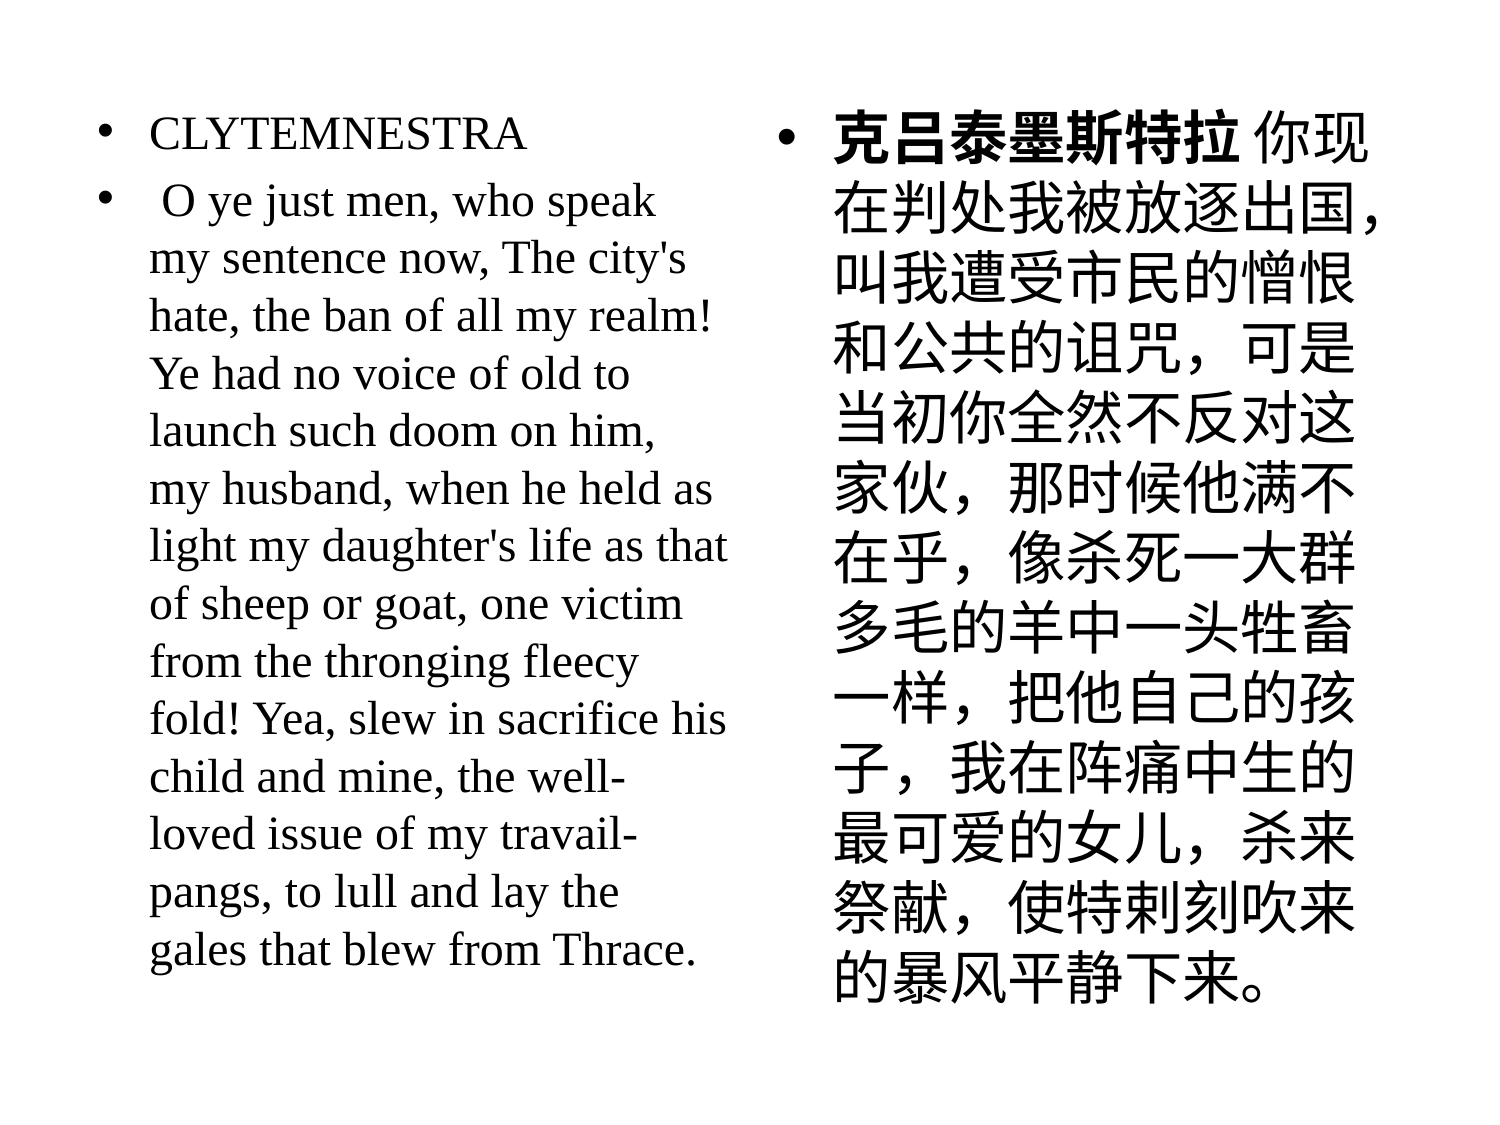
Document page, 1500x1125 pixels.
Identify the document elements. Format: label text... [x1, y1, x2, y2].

list CLYTEMNESTRA O ye just men, who speak my sentence now, The city's hate, the ban of all my realm! Ye had no voice of old to launch such doom on him, my husband, when he held as light my daughter's life as that of sheep or goat, one victim from the thronging fleecy fold! Yea, slew in sacrifice his child and mine, the well-loved issue of my travail-pangs, to lull and lay the gales that blew from Thrace. [82, 93, 745, 1005]
list 克吕泰墨斯特拉 你现在判处我被放逐出国，叫我遭受市民的憎恨和公共的诅咒，可是当初你全然不反对这家伙，那时候他满不在乎，像杀死一大群多毛的羊中一头牲畜一样，把他自己的孩子，我在阵痛中生的最可爱的女儿，杀来祭献，使特剌刻吹来的暴风平静下来。 [761, 93, 1425, 837]
